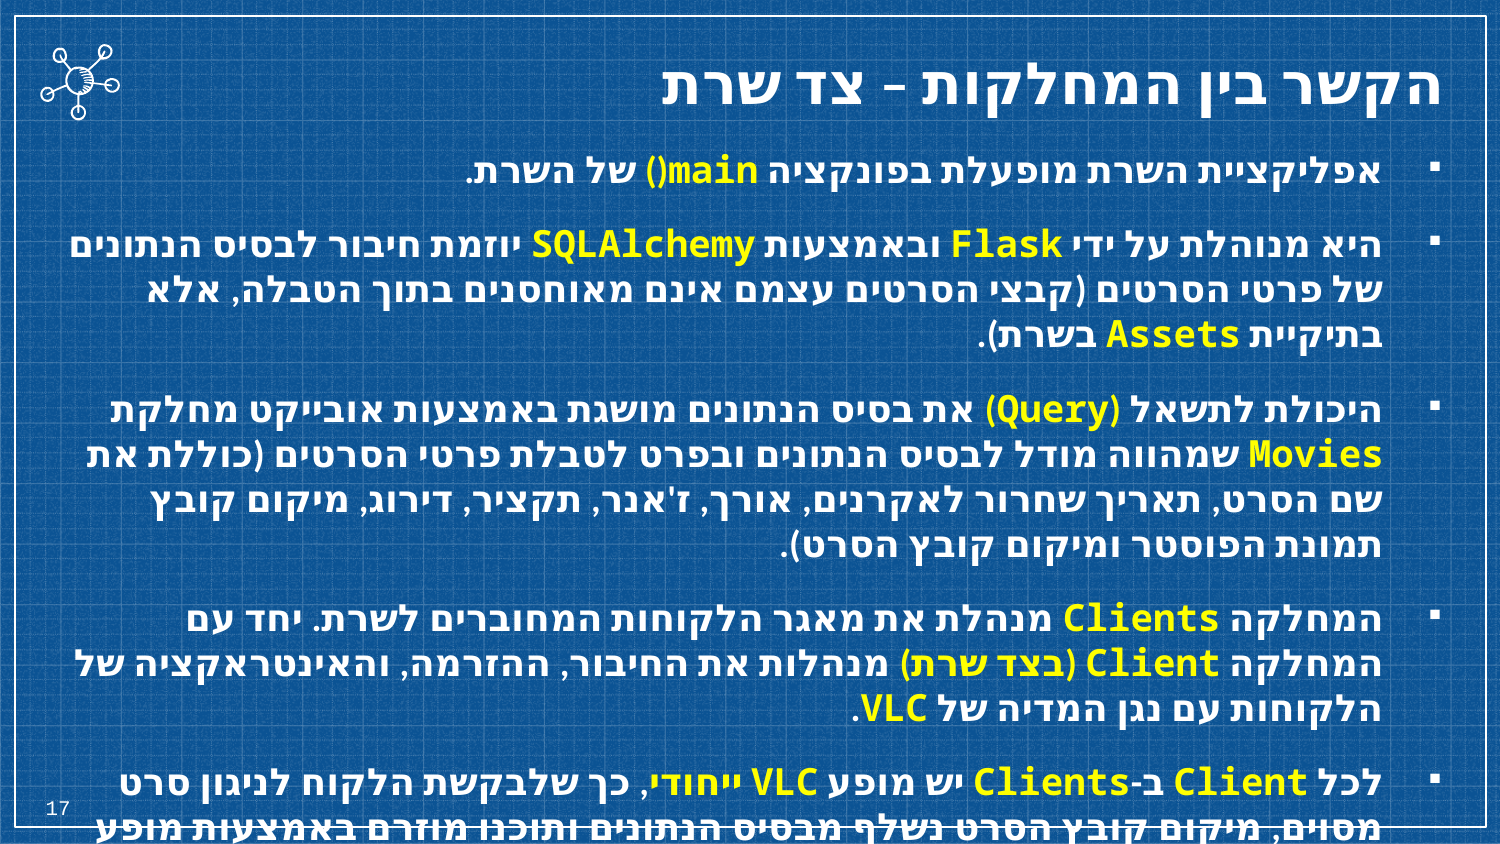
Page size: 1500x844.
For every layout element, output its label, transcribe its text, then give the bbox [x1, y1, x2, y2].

text_box [40, 44, 120, 121]
text_box הקשר בין המחלקות – צד שרת [109, 31, 1460, 141]
text_box 17 [10, 779, 86, 828]
list אפליקציית השרת מופעלת בפונקציה main() של השרת. היא מנוהלת על ידי Flask ובאמצעות SQLAlchemy יוזמת חיבור לבסיס הנתונים של פרטי הסרטים (קבצי הסרטים עצמם אינם מאוחסנים בתוך הטבלה, אלא בתיקיית Assets בשרת). היכולת לתשאל (Query) את בסיס הנתונים מושגת באמצעות אובייקט מחלקת Movies שמהווה מודל לבסיס הנתונים ובפרט לטבלת פרטי הסרטים (כוללת את שם הסרט, תאריך שחרור לאקרנים, אורך, ז'אנר, תקציר, דירוג, מיקום קובץ תמונת הפוסטר ומיקום קובץ הסרט). המחלקה Clients מנהלת את מאגר הלקוחות המחוברים לשרת. יחד עם המחלקה Client (בצד שרת) מנהלות את החיבור, ההזרמה, והאינטראקציה של הלקוחות עם נגן המדיה של VLC. לכל Client ב-Clients יש מופע VLC ייחודי, כך שלבקשת הלקוח לניגון סרט מסוים, מיקום קובץ הסרט נשלף מבסיס הנתונים ותוכנו מוזרם באמצעות מופע VLC הייחודי לכתובת RTSP ייחודית שמוחזרת ללקוח המבקש. [26, 131, 1474, 782]
picture [0, 0, 1500, 844]
